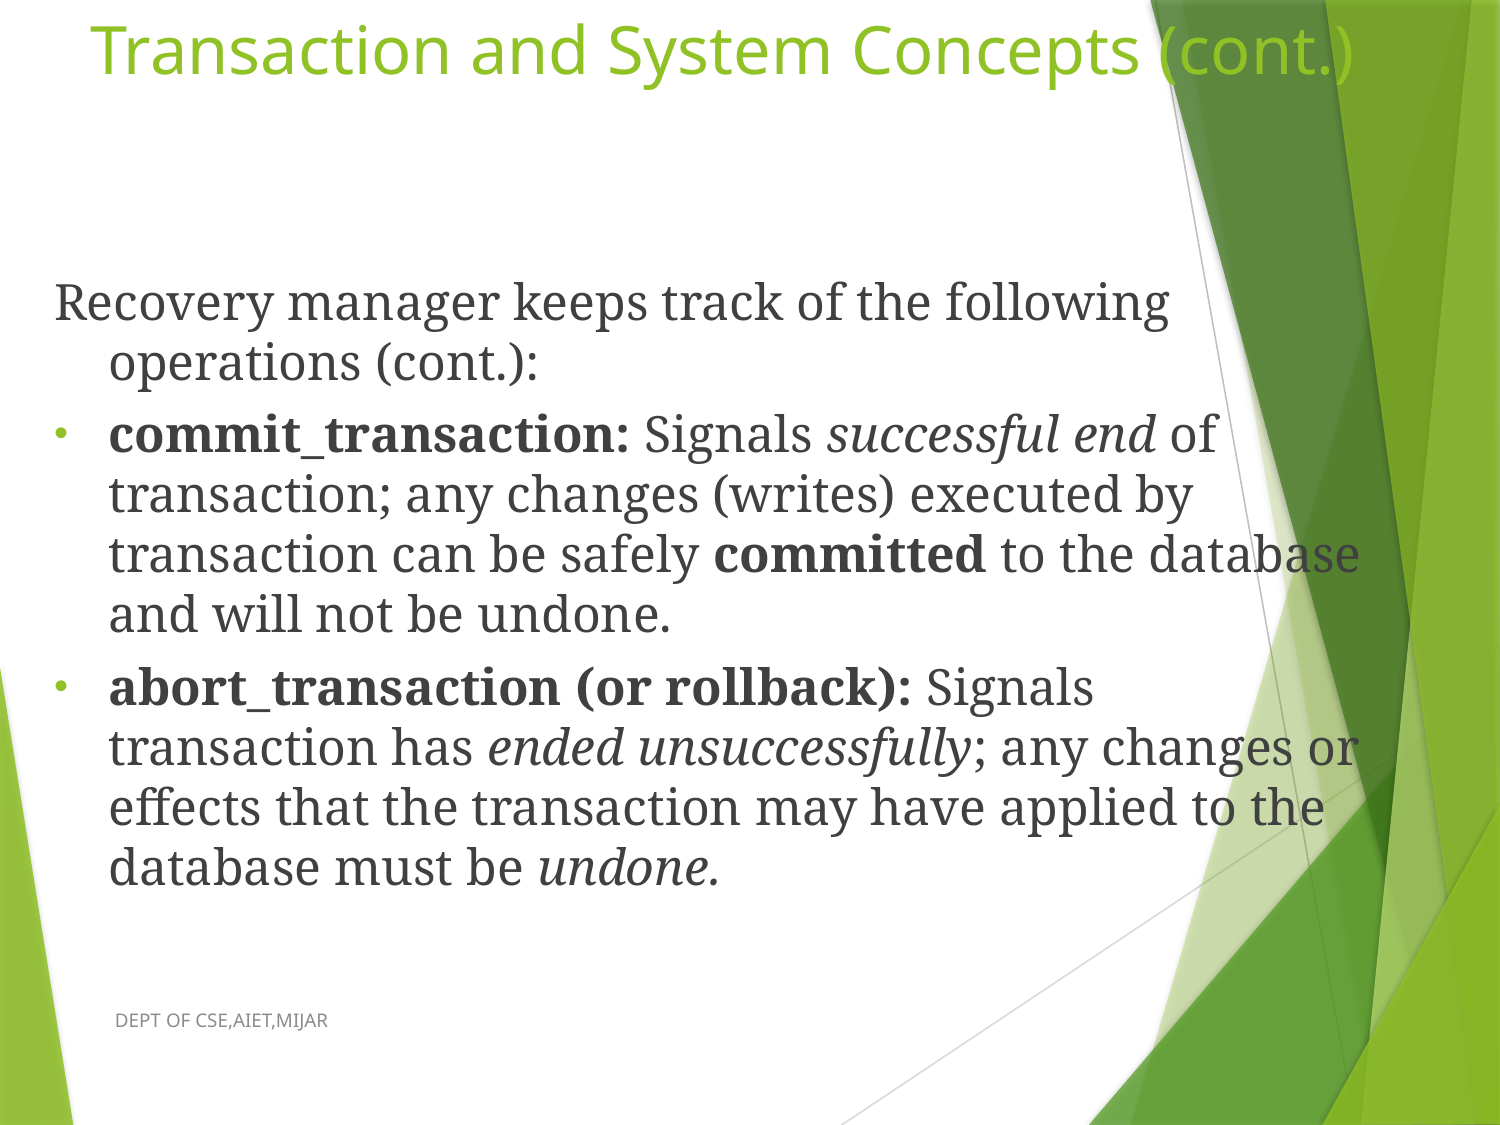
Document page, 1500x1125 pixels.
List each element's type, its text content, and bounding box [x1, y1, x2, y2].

list Recovery manager keeps track of the following operations (cont.): commit_transaction: Signals successful end of transaction; any changes (writes) executed by transaction can be safely committed to the database and will not be undone. abort_transaction (or rollback): Signals transaction has ended unsuccessfully; any changes or effects that the transaction may have applied to the database must be undone. [37, 262, 1378, 938]
title Transaction and System Concepts (cont.) [75, 0, 1388, 188]
footer DEPT OF CSE,AIET,MIJAR [99, 991, 859, 1051]
